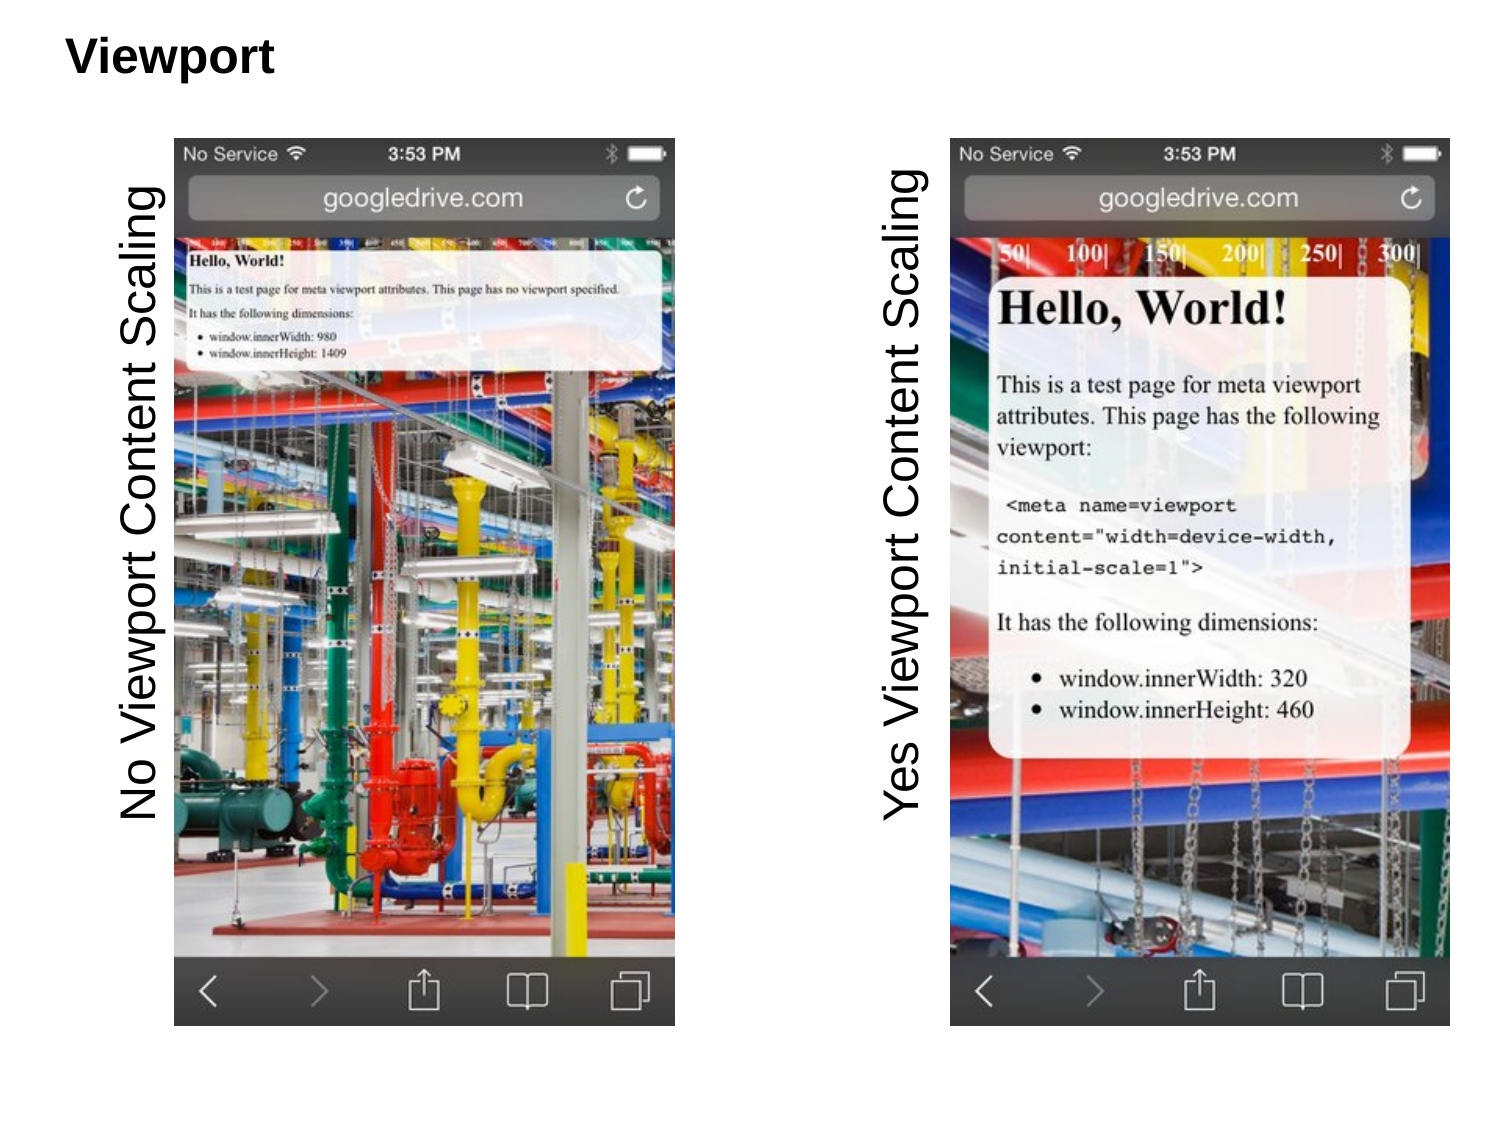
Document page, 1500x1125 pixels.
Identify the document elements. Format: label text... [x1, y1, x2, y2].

text_box Viewport [50, 16, 97, 91]
text_box No Viewport Content Scaling [97, 0, 173, 838]
picture [174, 138, 675, 1026]
text_box Viewport [173, 16, 860, 91]
picture [949, 138, 1450, 1026]
text_box Yes Viewport Content Scaling [860, 0, 936, 838]
